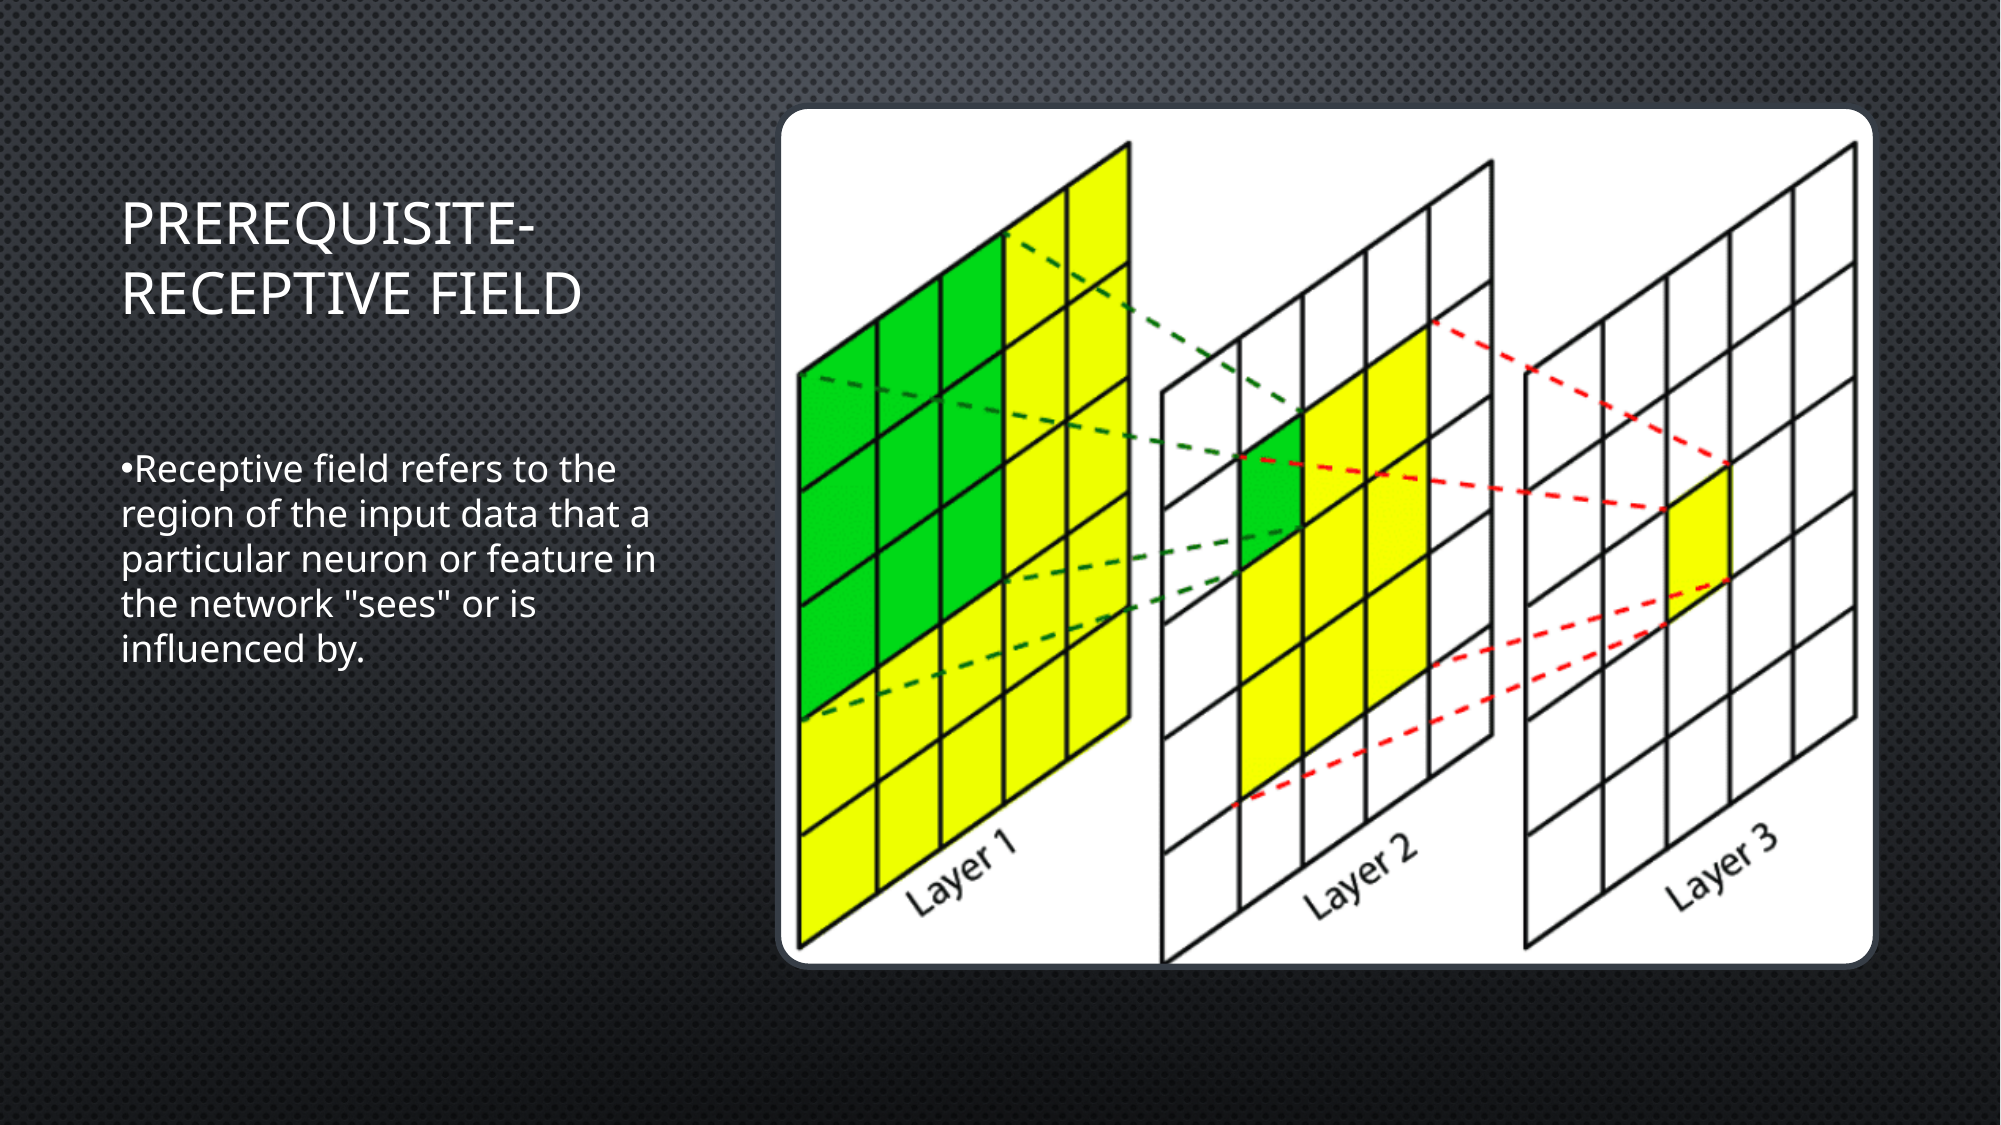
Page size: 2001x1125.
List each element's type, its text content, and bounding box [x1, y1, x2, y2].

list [777, 105, 1877, 967]
text_box Receptive field refers to the region of the input data that a particular neuron or feature in the network "sees" or is influenced by. [105, 437, 704, 856]
title Prerequisite- Receptive field [105, 99, 704, 413]
